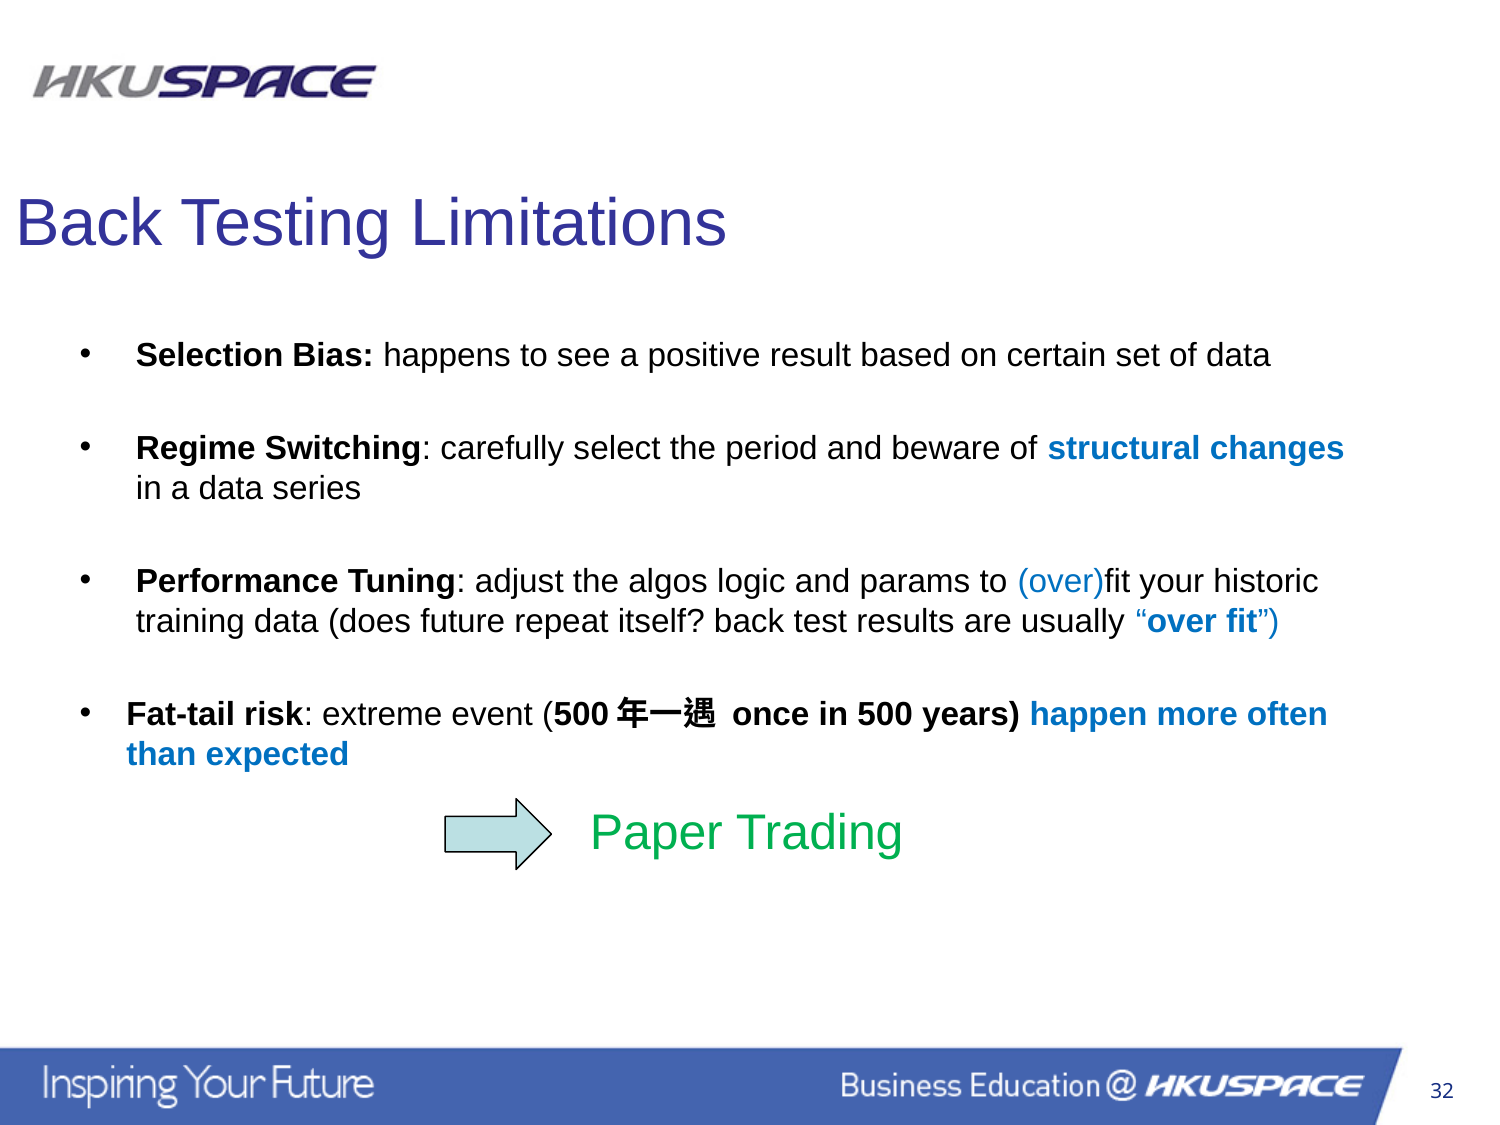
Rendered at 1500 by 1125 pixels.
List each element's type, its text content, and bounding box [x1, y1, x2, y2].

text_box Selection Bias: happens to see a positive result based on certain set of data Regime Switching: carefully select the period and beware of structural changes in a data series Performance Tuning: adjust the algos logic and params to (over)fit your historic training data (does future repeat itself? back test results are usually “over fit”) Fat-tail risk: extreme event (500年一遇 once in 500 years) happen more often than expected [64, 278, 1388, 846]
picture [0, 0, 1500, 1125]
text_box Paper Trading [574, 792, 919, 927]
slide_number 32 [1415, 1070, 1499, 1125]
title Back Testing Limitations [0, 101, 1325, 266]
text_box [445, 798, 552, 870]
